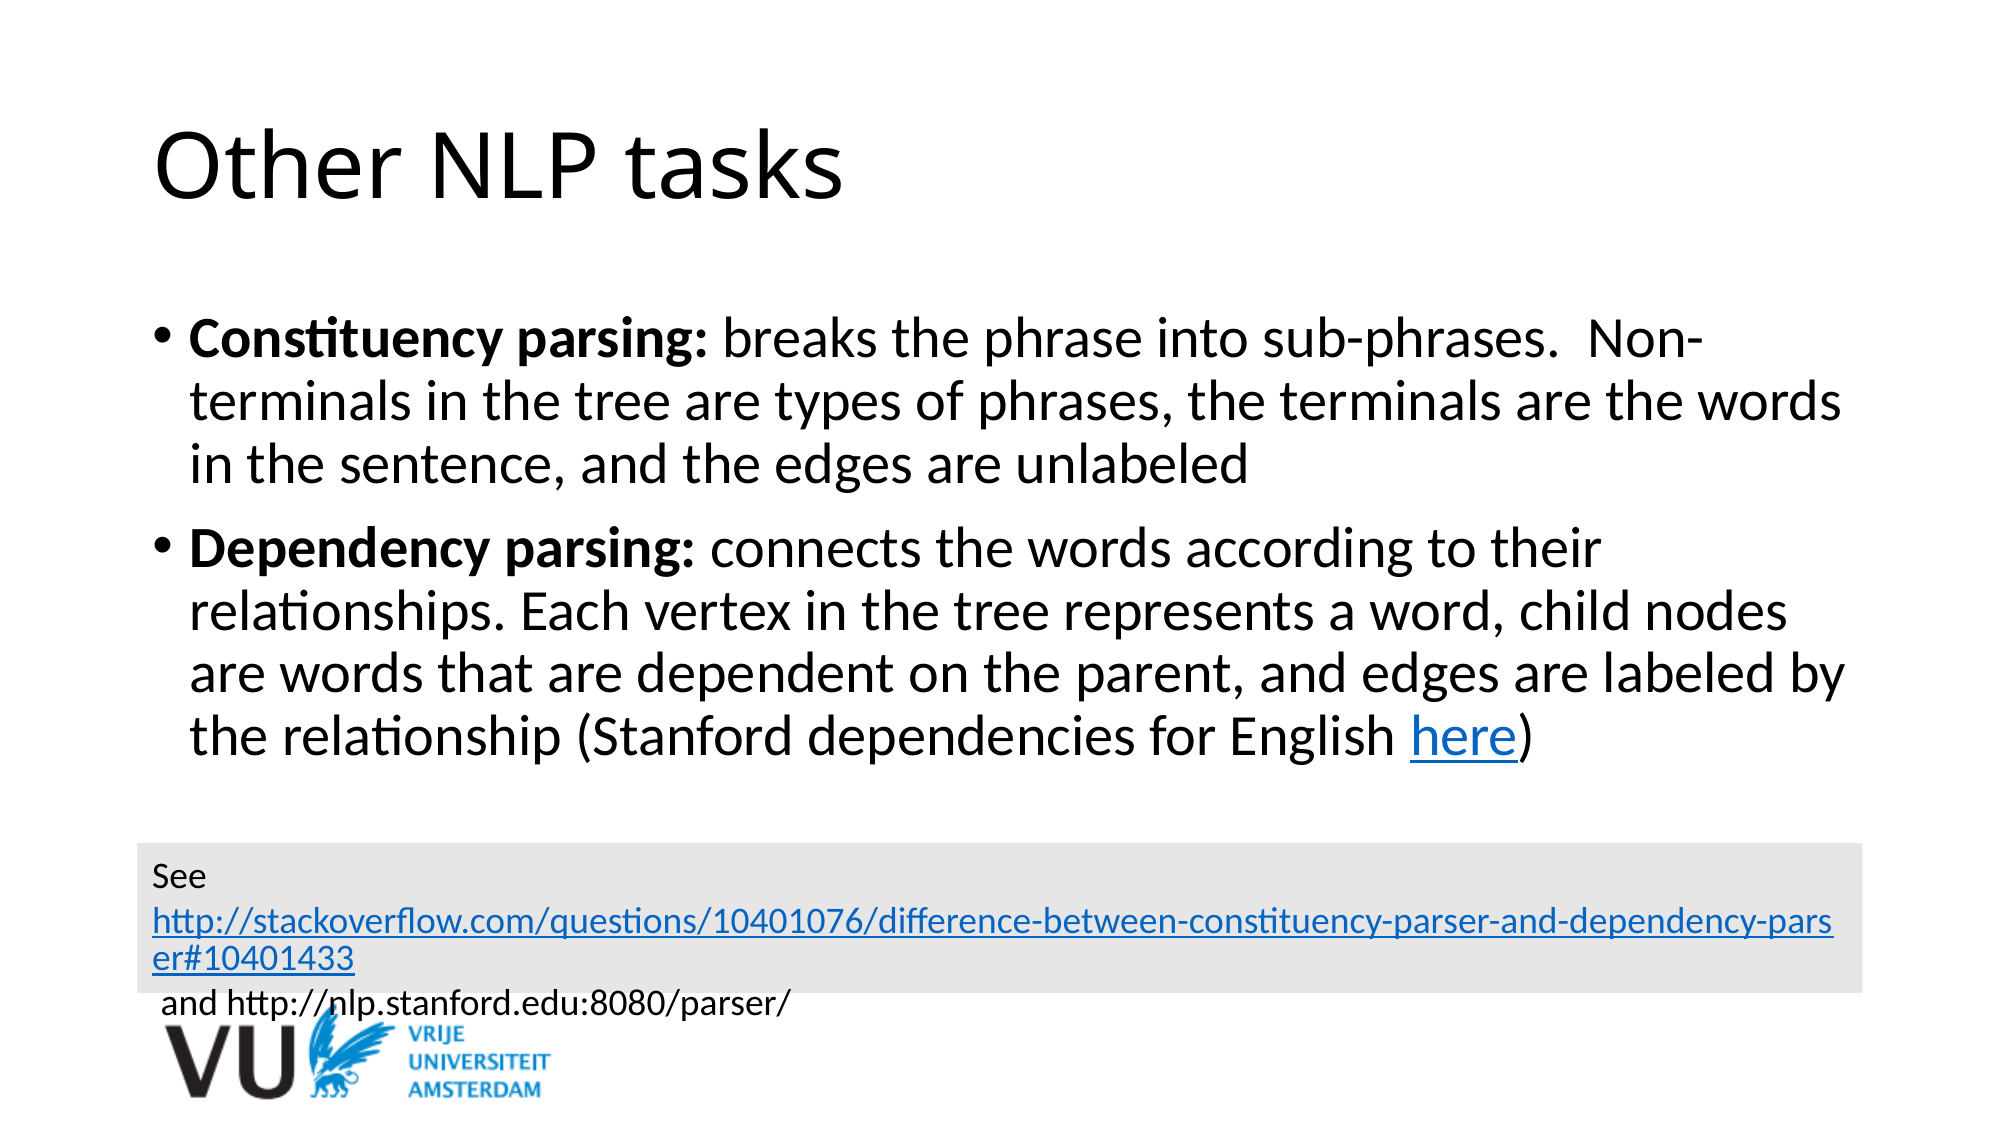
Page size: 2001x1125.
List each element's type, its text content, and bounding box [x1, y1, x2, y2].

list Constituency parsing: breaks the phrase into sub-phrases. Non-terminals in the tree are types of phrases, the terminals are the words in the sentence, and the edges are unlabeled Dependency parsing: connects the words according to their relationships. Each vertex in the tree represents a word, child nodes are words that are dependent on the parent, and edges are labeled by the relationship (Stanford dependencies for English here) [137, 299, 1863, 843]
title Other NLP tasks [137, 59, 1863, 278]
text_box See http://stackoverflow.com/questions/10401076/difference-between-constituency-parser-and-dependency-parser#10401433 and http://nlp.stanford.edu:8080/parser/ [137, 843, 1863, 993]
list Constituency parsing: breaks the phrase into sub-phrases. Non-terminals in the tree are types of phrases, the terminals are the words in the sentence, and the edges are unlabeled Dependency parsing: connects the words according to their relationships. Each vertex in the tree represents a word, child nodes are words that are dependent on the parent, and edges are labeled by the relationship (Stanford dependencies for English here) [137, 993, 1863, 1014]
